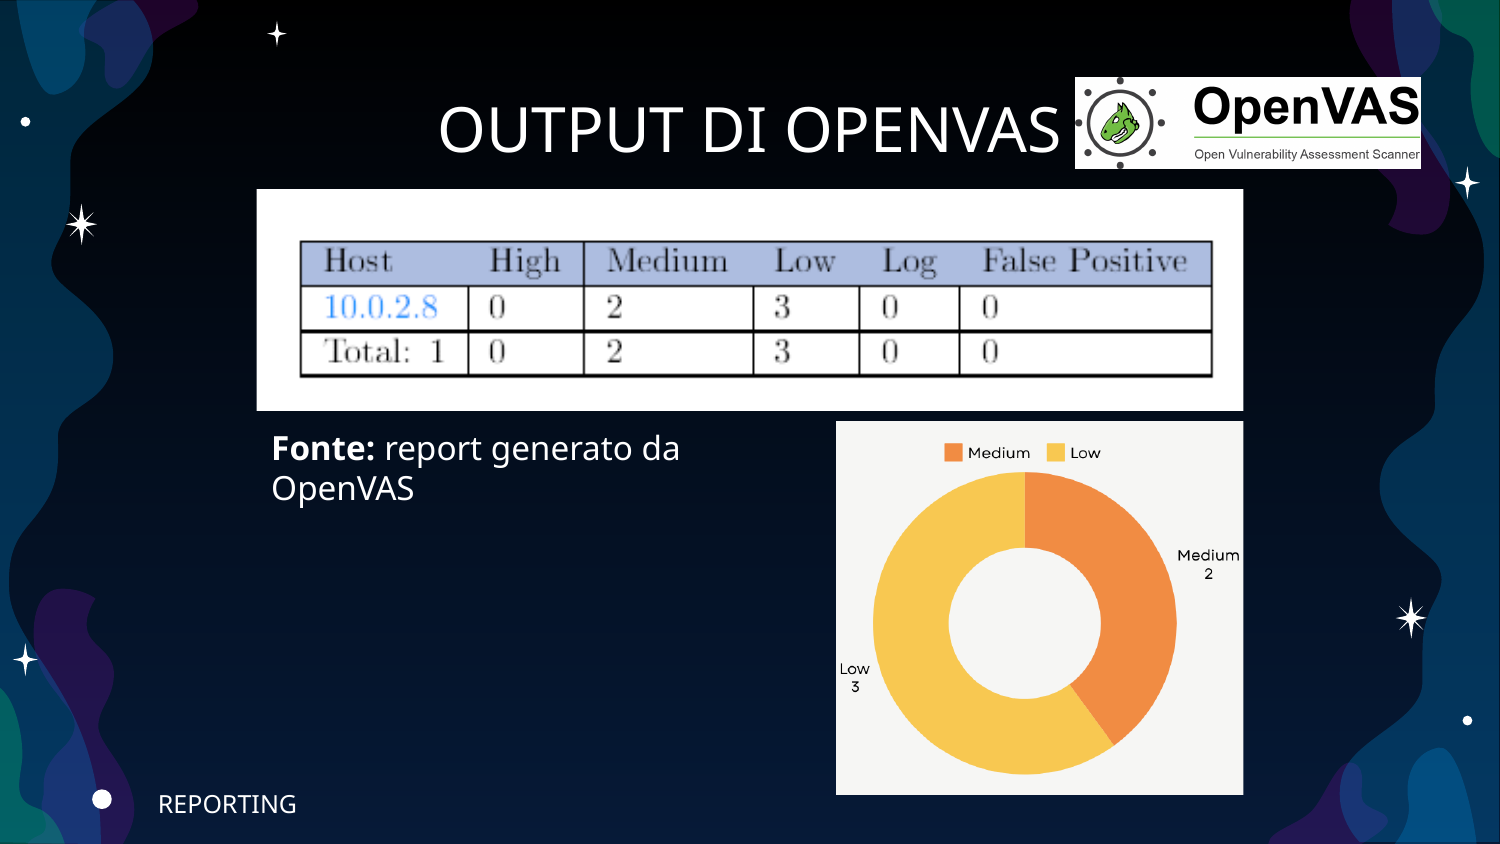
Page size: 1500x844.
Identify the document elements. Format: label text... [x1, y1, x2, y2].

title OUTPUT DI OPENVAS [117, 74, 1383, 169]
text_box REPORTING [143, 781, 1500, 827]
text_box Fonte: report generato da OpenVAS [256, 419, 821, 515]
picture [1074, 77, 1421, 169]
picture [835, 421, 1244, 795]
picture [256, 189, 1244, 411]
